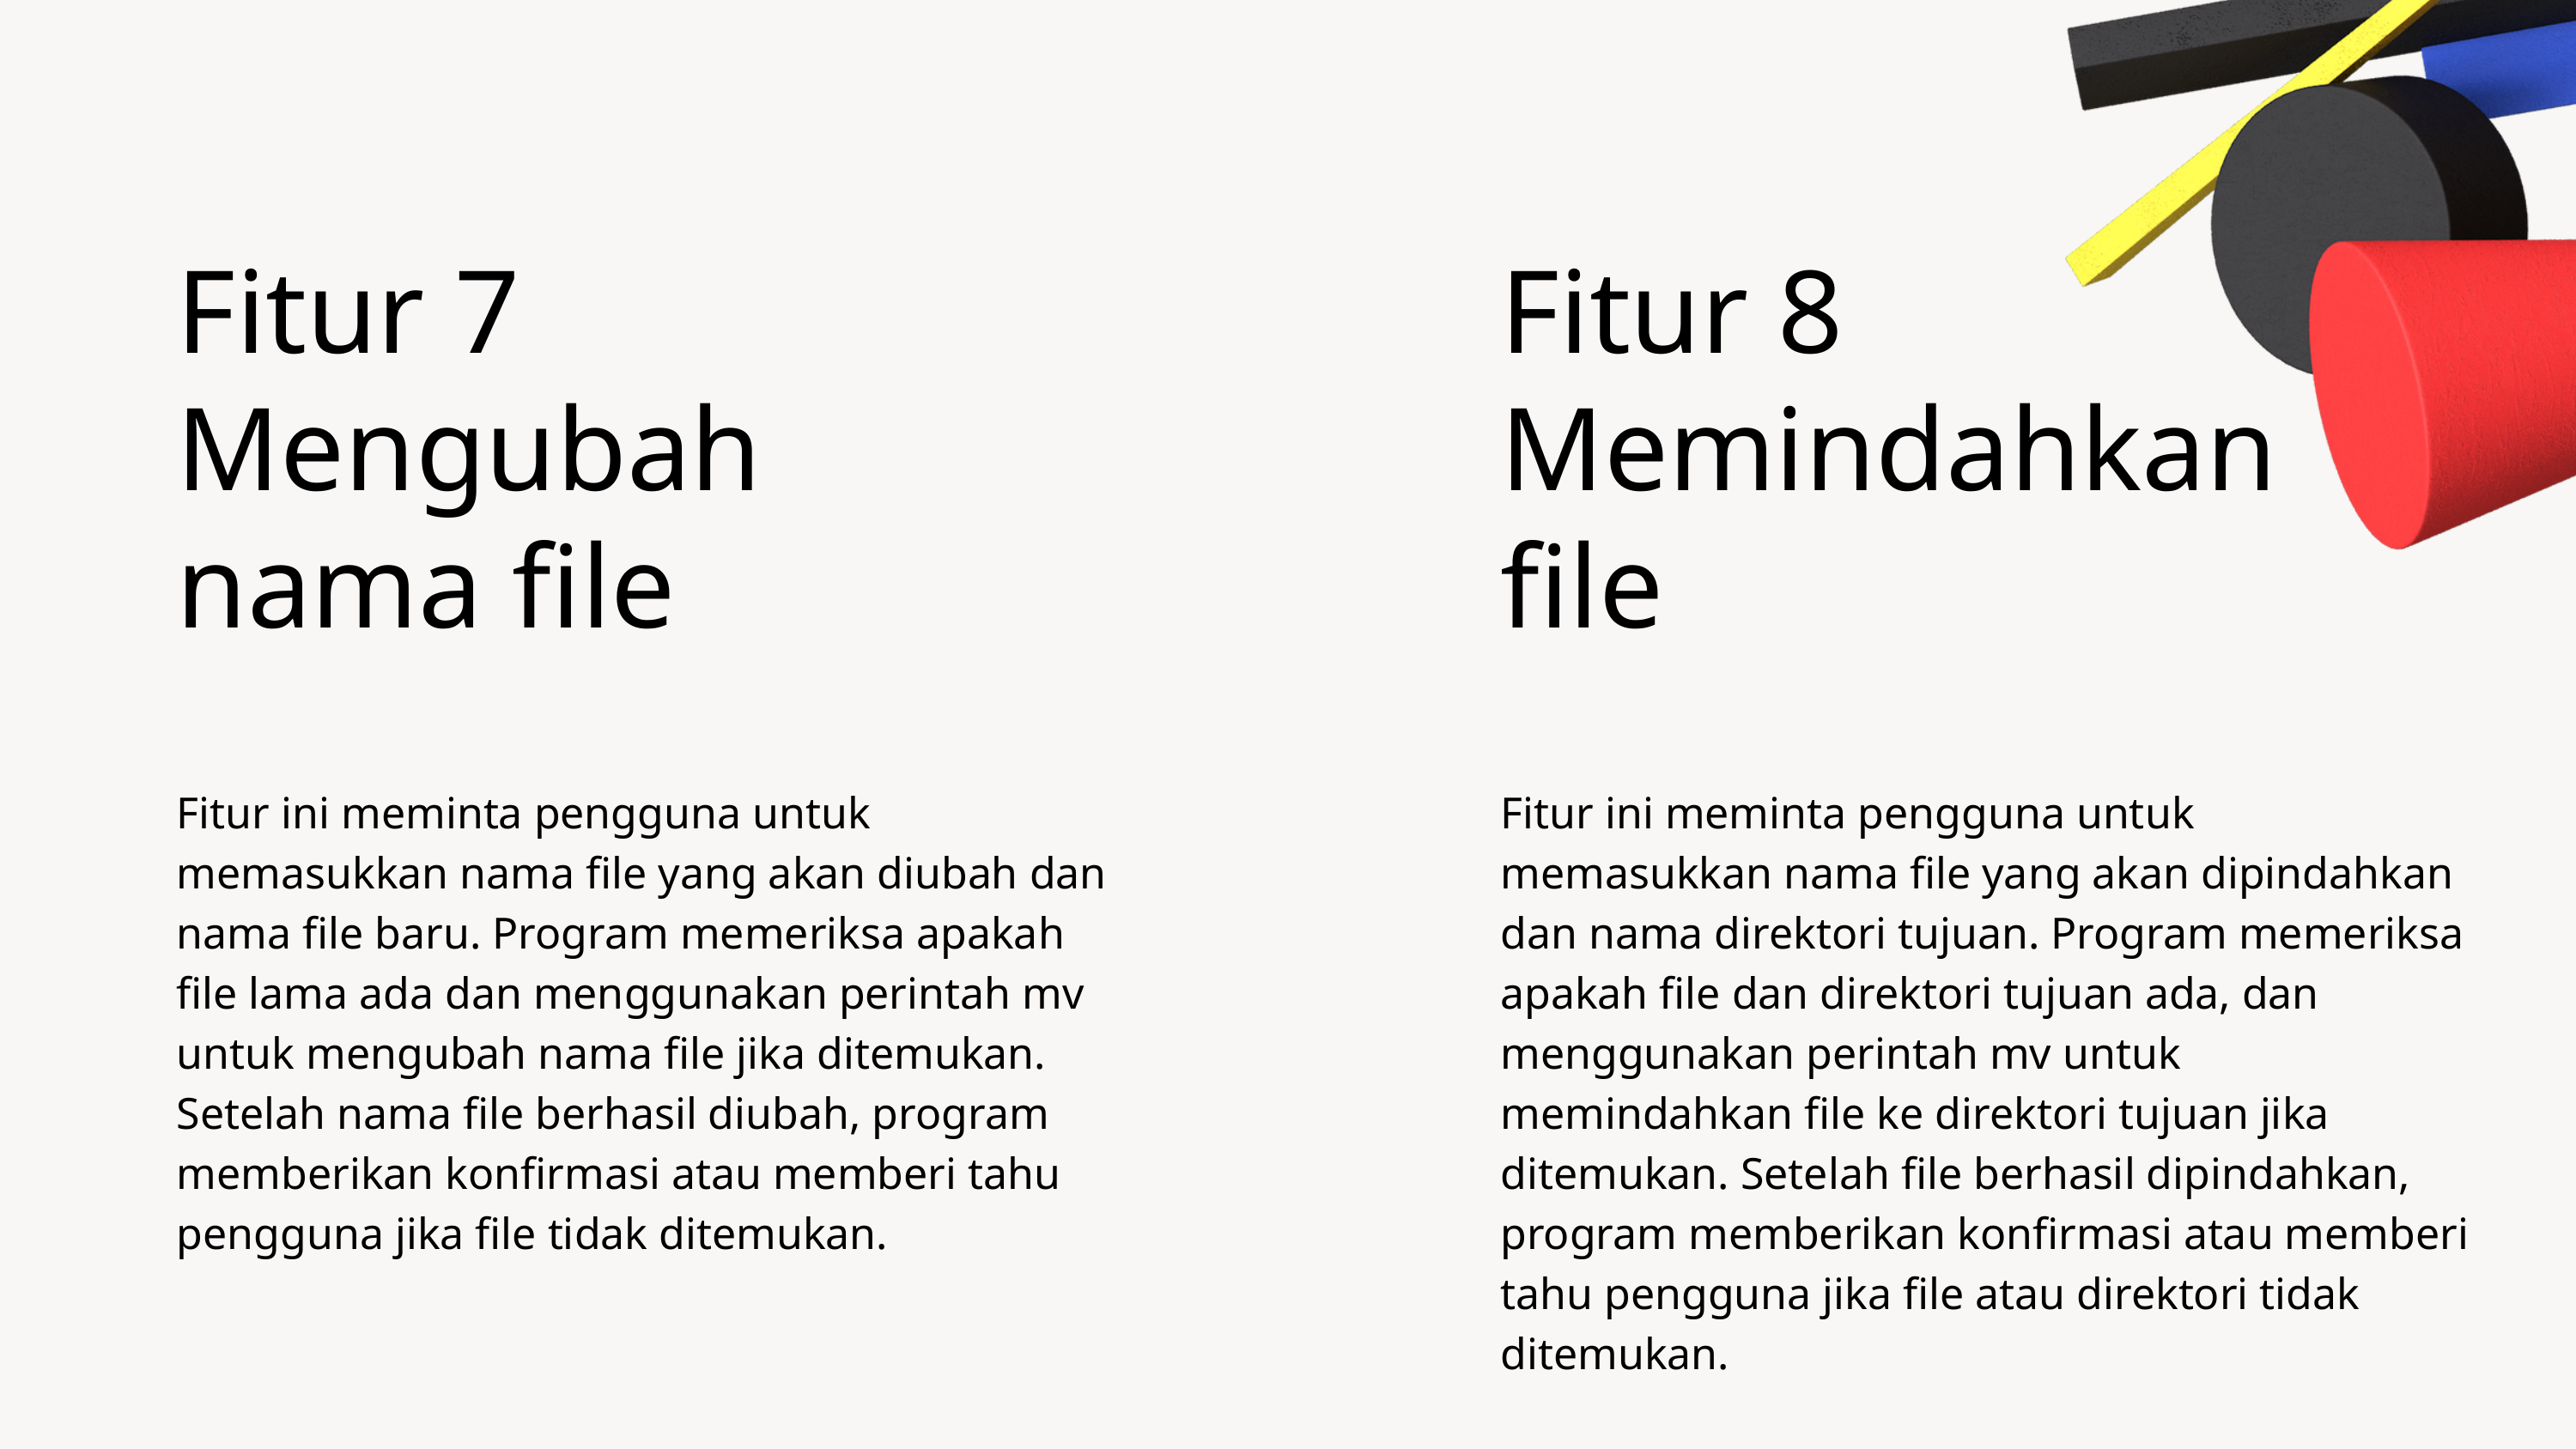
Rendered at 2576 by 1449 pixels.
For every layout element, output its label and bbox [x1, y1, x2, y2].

text_box [1500, 239, 2475, 1365]
text_box [176, 239, 1134, 1306]
text_box [2063, 0, 2576, 550]
